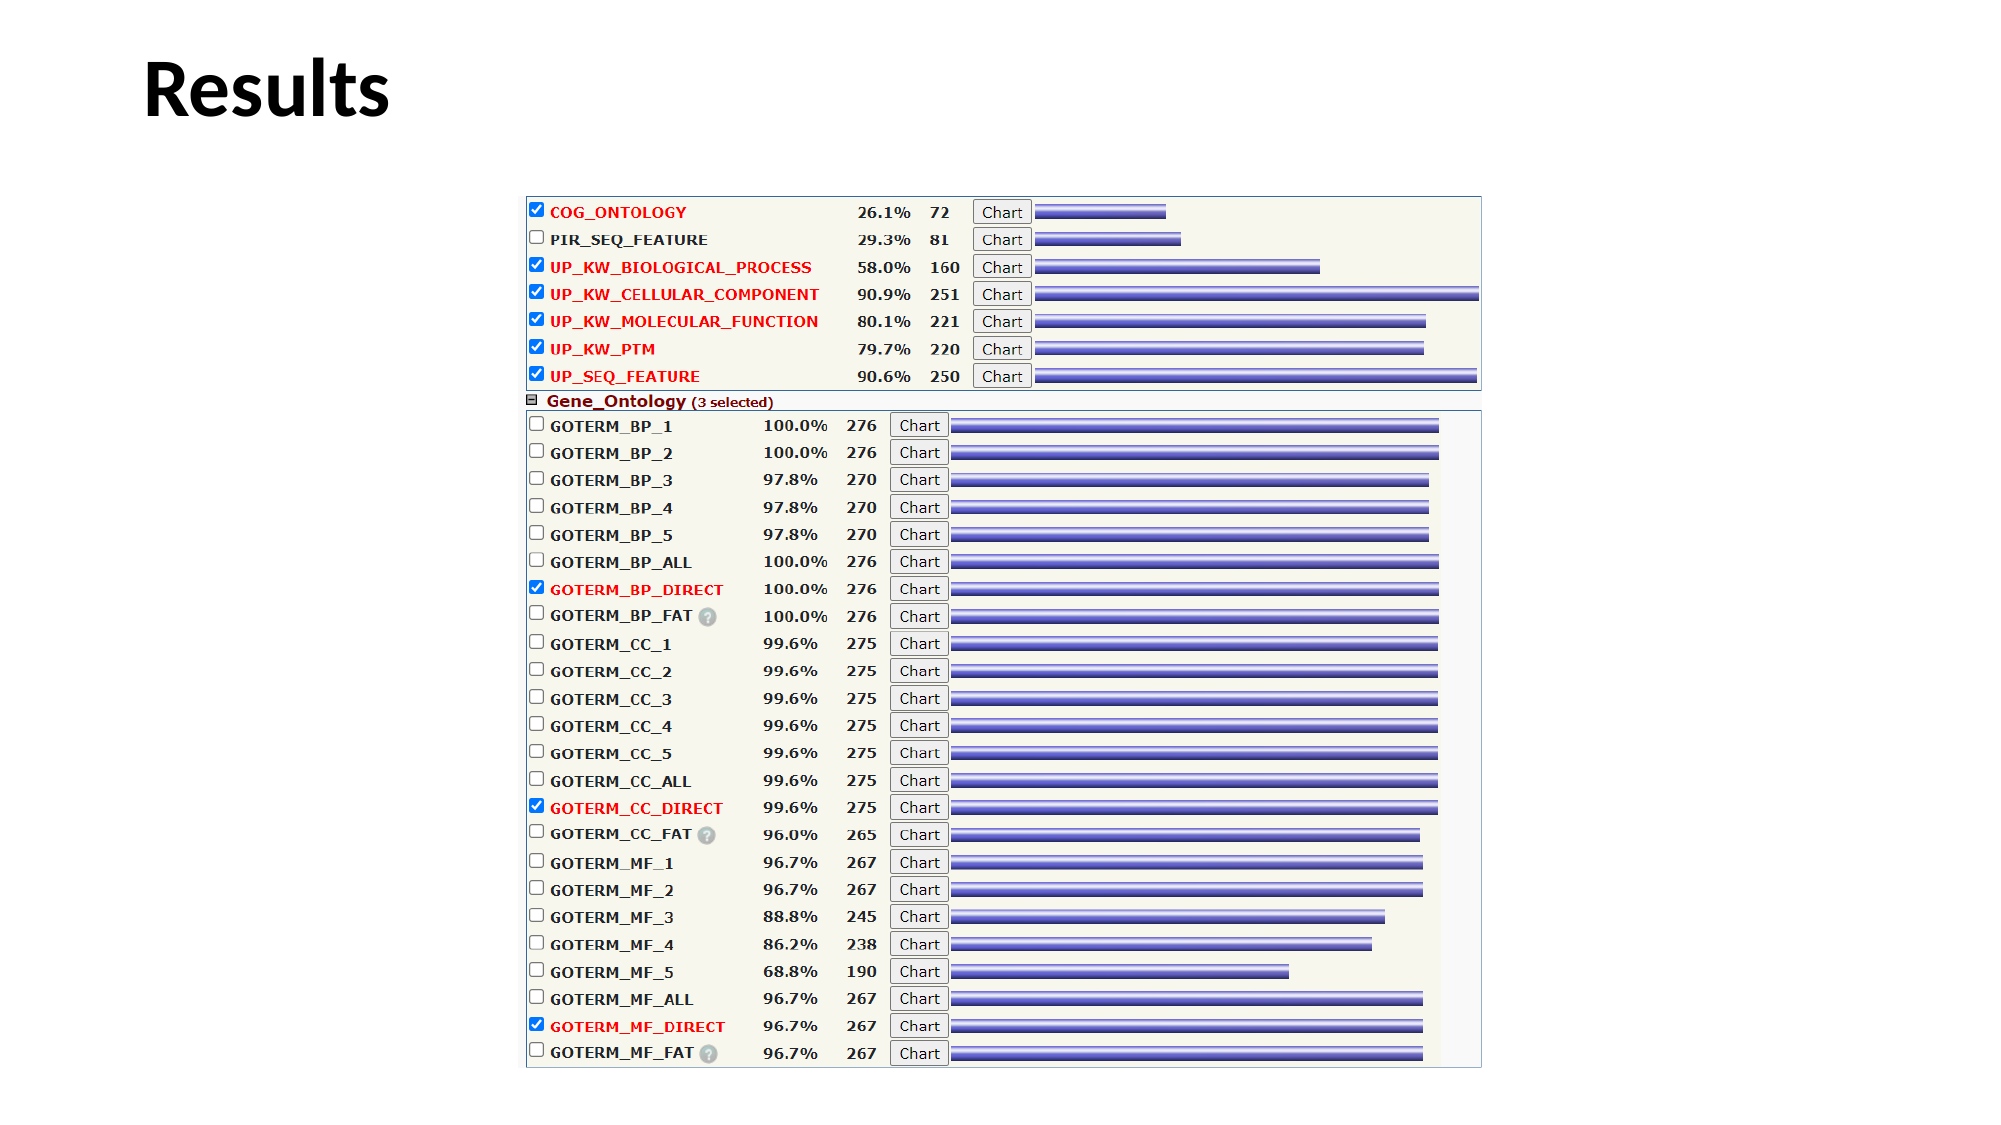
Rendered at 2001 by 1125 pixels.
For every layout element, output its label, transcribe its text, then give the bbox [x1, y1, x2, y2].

picture [518, 196, 1482, 1068]
text_box Results [128, 25, 1280, 141]
